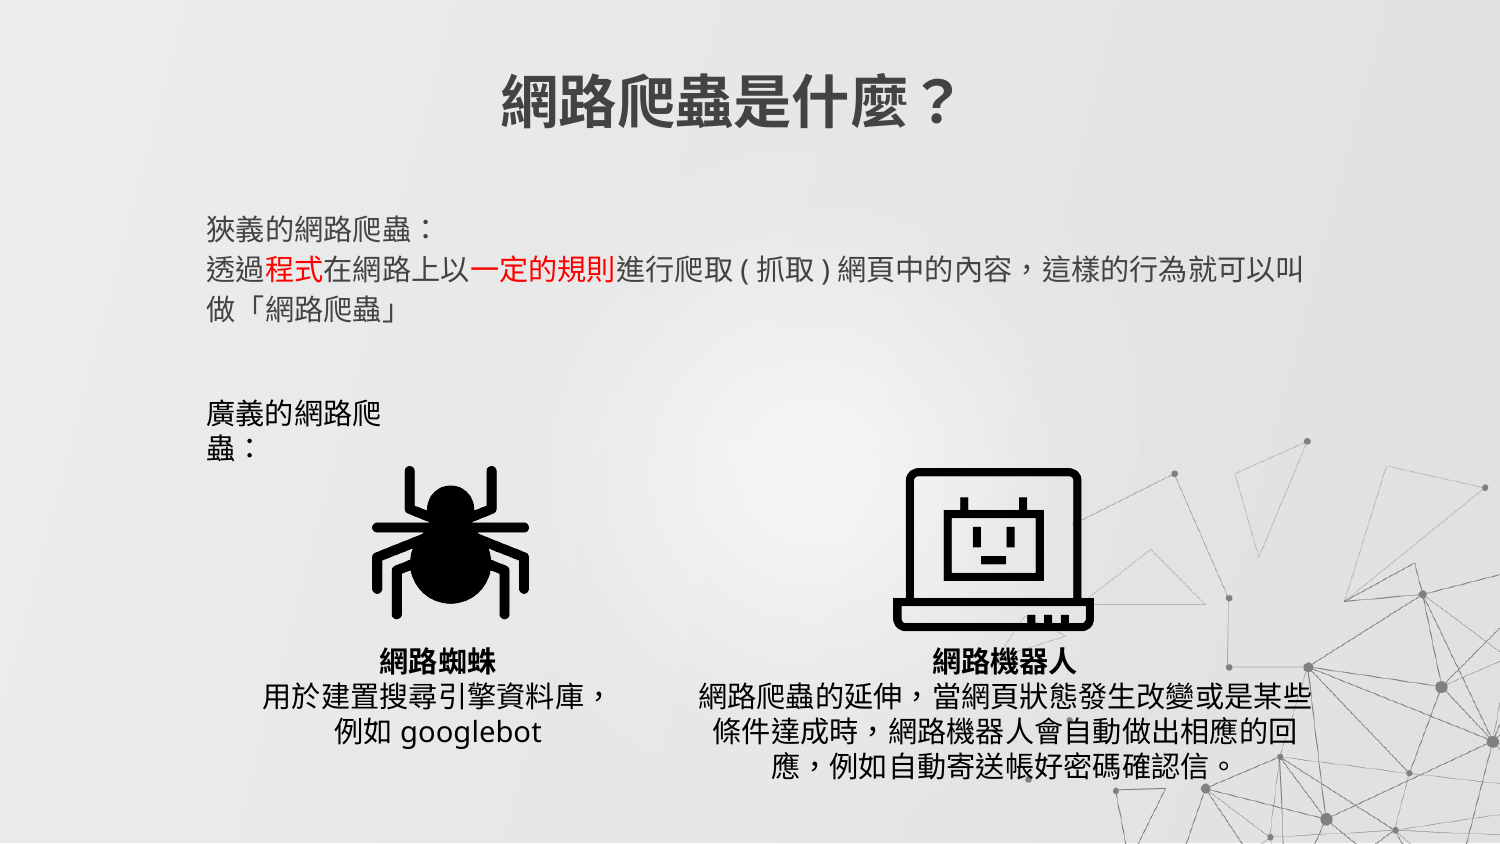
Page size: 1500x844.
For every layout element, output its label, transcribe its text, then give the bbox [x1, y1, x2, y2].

text_box 狹義的網路爬蟲： 透過程式在網路上以一定的規則進行爬取(抓取)網頁中的內容，這樣的行為就可以叫做「網路爬蟲」 [191, 190, 1330, 354]
text_box 網路機器人 網路爬蟲的延伸，當網頁狀態發生改變或是某些條件達成時，網路機器人會自動做出相應的回應，例如自動寄送帳好密碼確認信。 [680, 635, 1330, 791]
picture [0, 0, 1500, 844]
text_box 網路爬蟲是什麼？ [137, 49, 1330, 156]
text_box 網路蜘蛛 用於建置搜尋引擎資料庫，例如googlebot [242, 635, 634, 756]
text_box 廣義的網路爬蟲： [191, 387, 439, 473]
